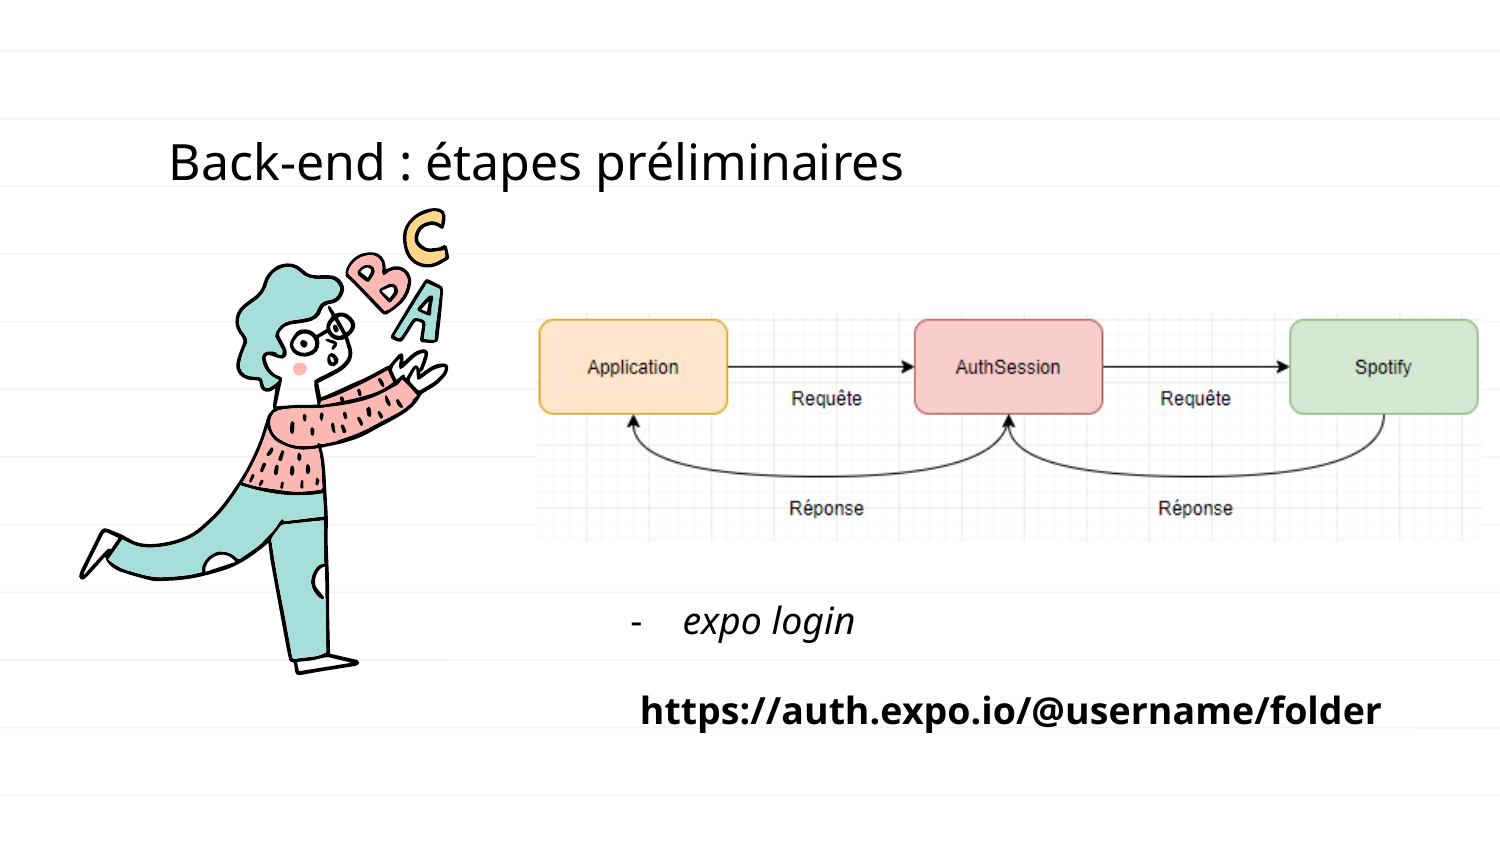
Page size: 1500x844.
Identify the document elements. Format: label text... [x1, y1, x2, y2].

text_box expo login https://auth.expo.io/@username/folder [592, 582, 1444, 746]
picture [536, 313, 1482, 542]
title Back-end : étapes préliminaires [154, 84, 1350, 205]
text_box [23, 205, 461, 719]
